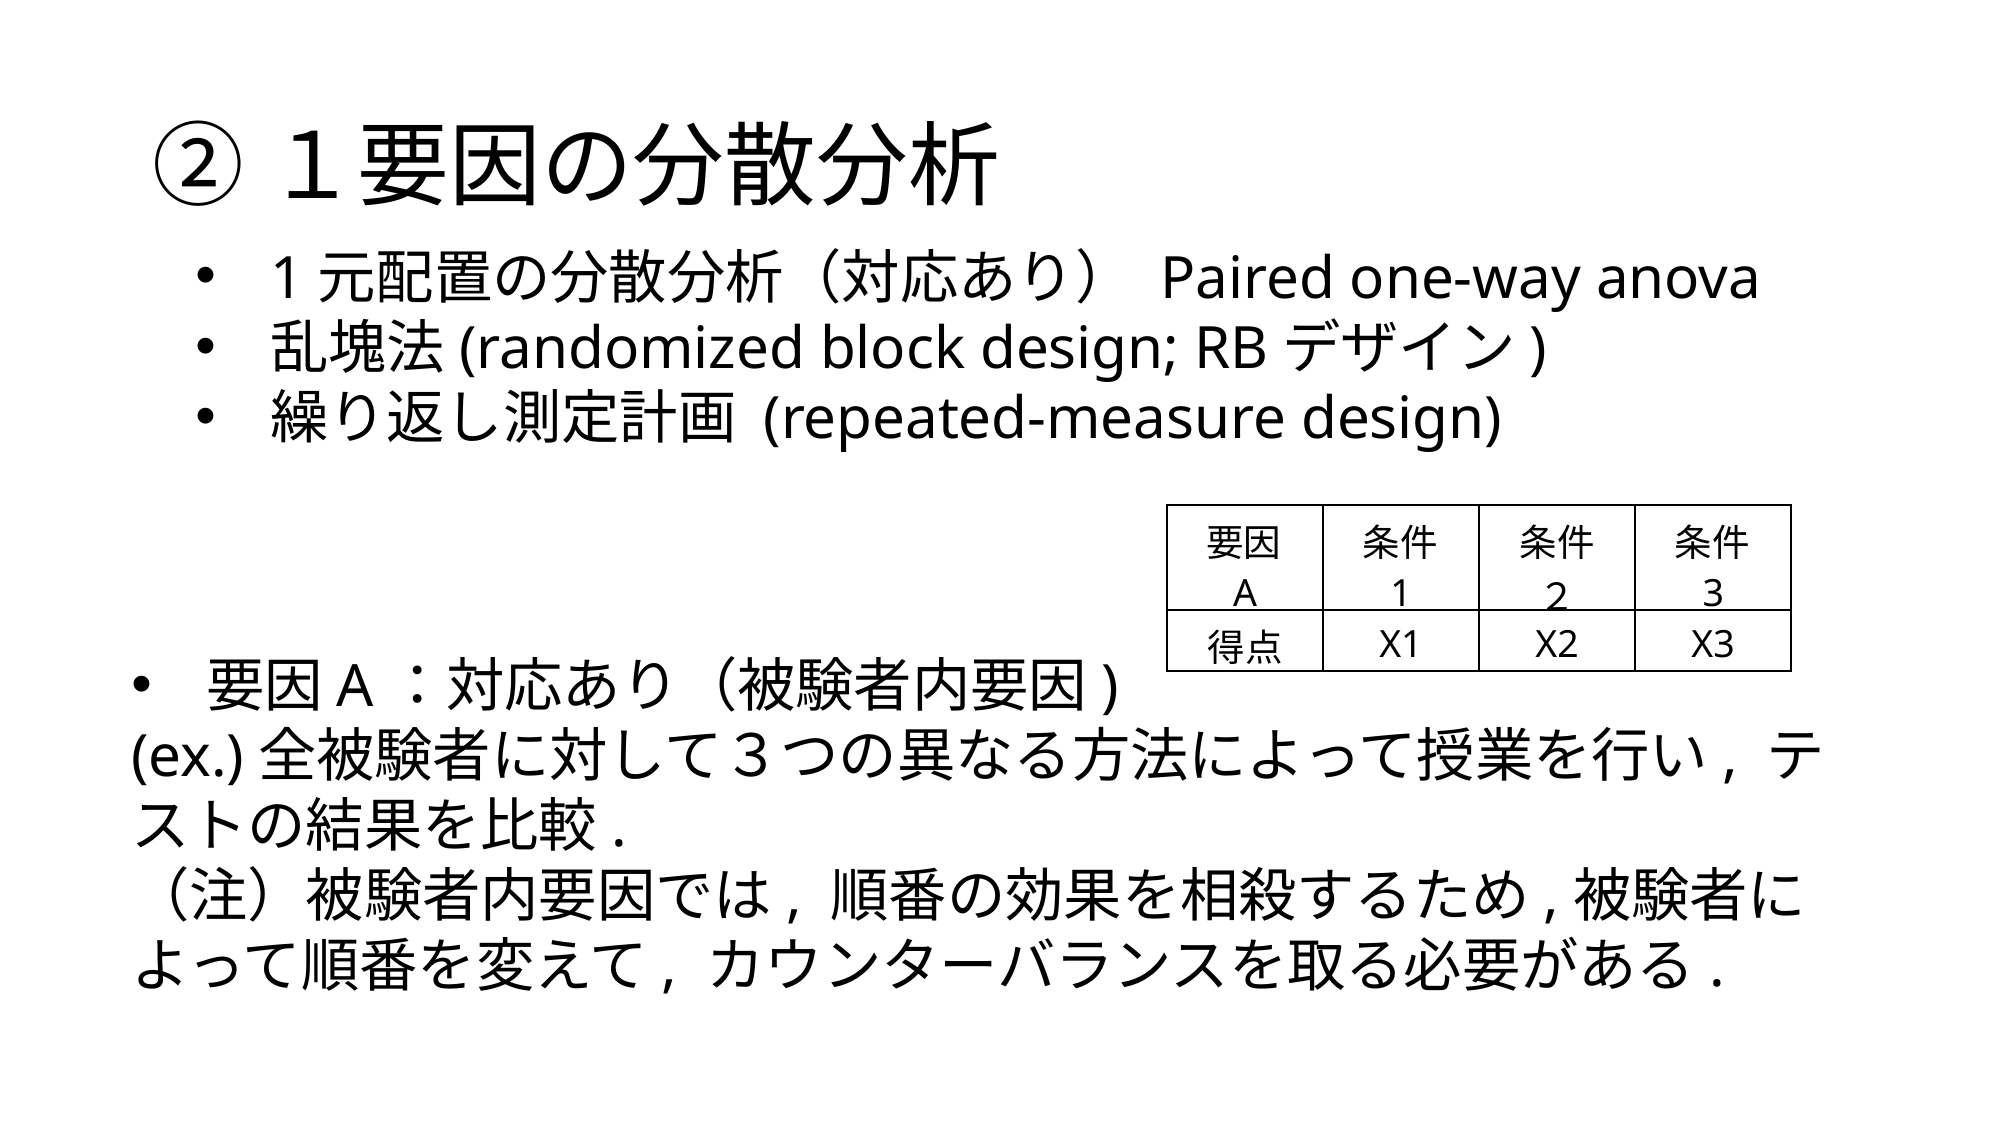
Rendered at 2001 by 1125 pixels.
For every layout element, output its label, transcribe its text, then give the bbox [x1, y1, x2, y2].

title ②１要因の分散分析 [137, 59, 1863, 278]
text_box 1元配置の分散分析（対応あり） Paired one-way anova 乱塊法(randomized block design; RBデザイン) 繰り返し測定計画 (repeated-measure design) [180, 232, 1776, 503]
table_cell X3 [1636, 611, 1790, 670]
table_cell 得点 [1168, 611, 1322, 670]
table_cell X2 [1480, 611, 1634, 670]
table_header 条件２ [1480, 506, 1634, 609]
table_header 条件3 [1636, 506, 1790, 609]
table_header 条件1 [1324, 506, 1478, 609]
text_box 要因A：対応あり（被験者内要因) (ex.)全被験者に対して３つの異なる方法によって授業を行い, テストの結果を比較. （注）被験者内要因では, 順番の効果を相殺するため,被験者によって順番を変えて, カウンターバランスを取る必要がある. [116, 640, 1884, 1006]
table_cell X1 [1324, 611, 1478, 670]
table_header 要因A [1168, 506, 1322, 609]
